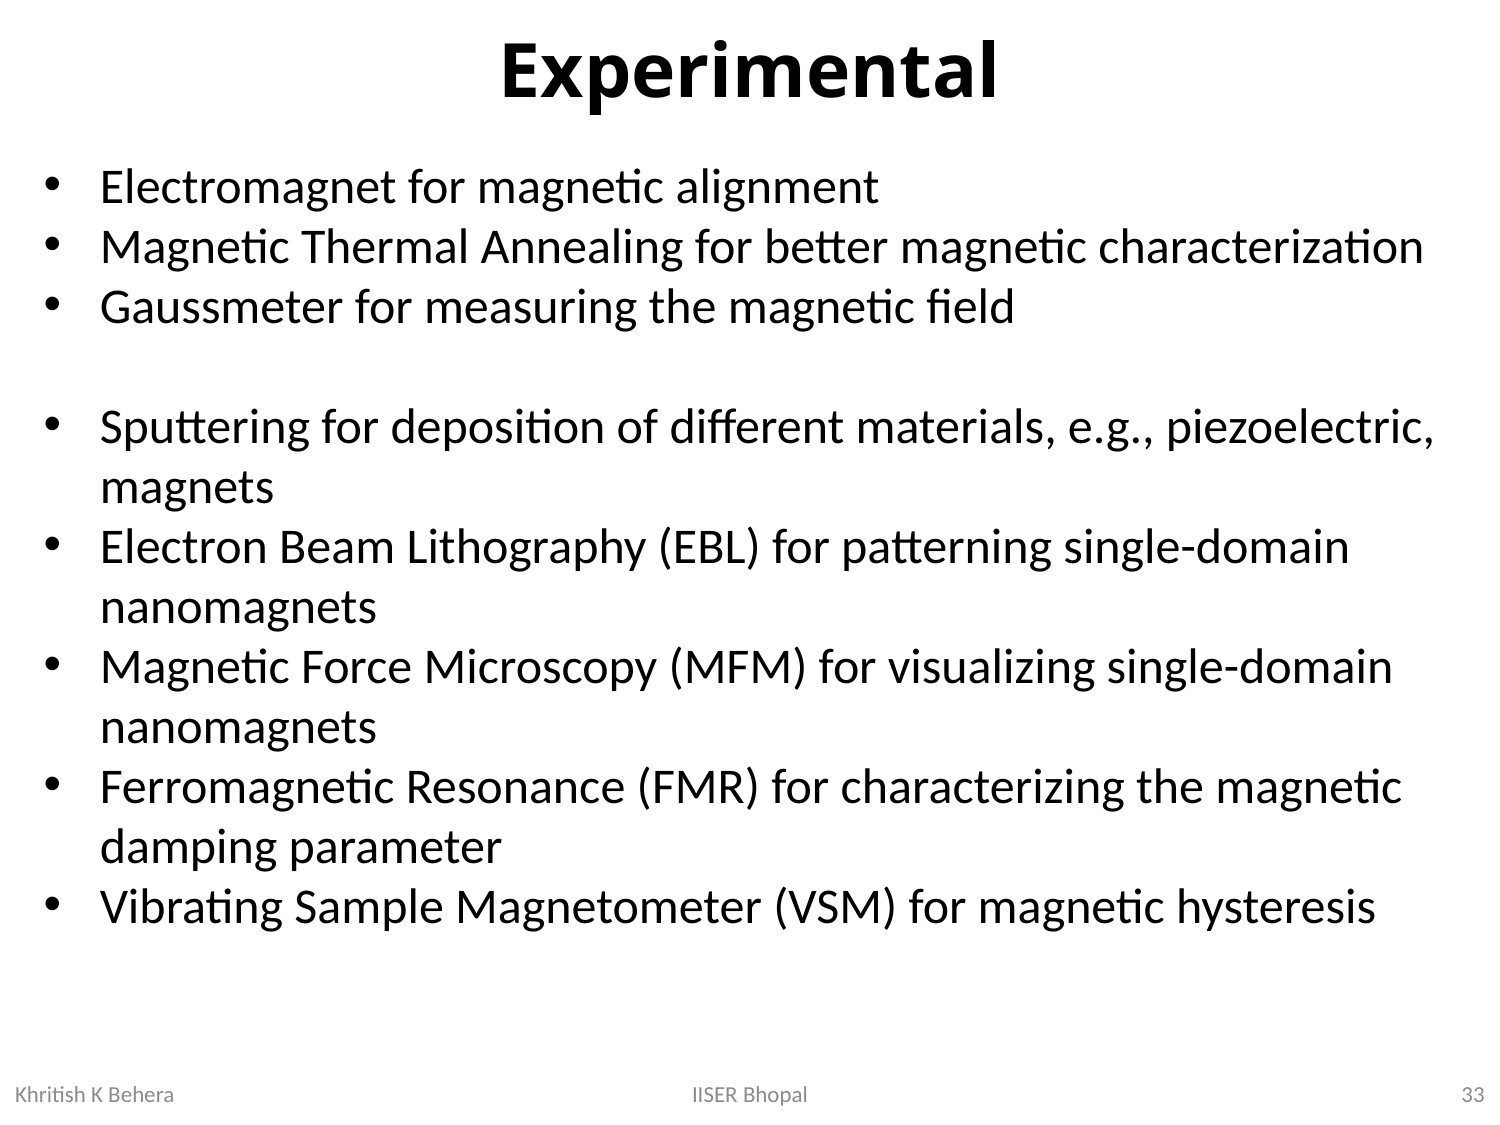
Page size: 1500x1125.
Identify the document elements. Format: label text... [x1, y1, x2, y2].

text_box Electromagnet for magnetic alignment Magnetic Thermal Annealing for better magnetic characterization Gaussmeter for measuring the magnetic field Sputtering for deposition of different materials, e.g., piezoelectric, magnets Electron Beam Lithography (EBL) for patterning single-domain nanomagnets Magnetic Force Microscopy (MFM) for visualizing single-domain nanomagnets Ferromagnetic Resonance (FMR) for characterizing the magnetic damping parameter Vibrating Sample Magnetometer (VSM) for magnetic hysteresis [28, 145, 1470, 941]
slide_number Khritish K Behera [0, 1063, 338, 1124]
slide_number 33 [1162, 1063, 1500, 1124]
footer IISER Bhopal [496, 1063, 1004, 1124]
title Experimental [0, 1, 1500, 146]
